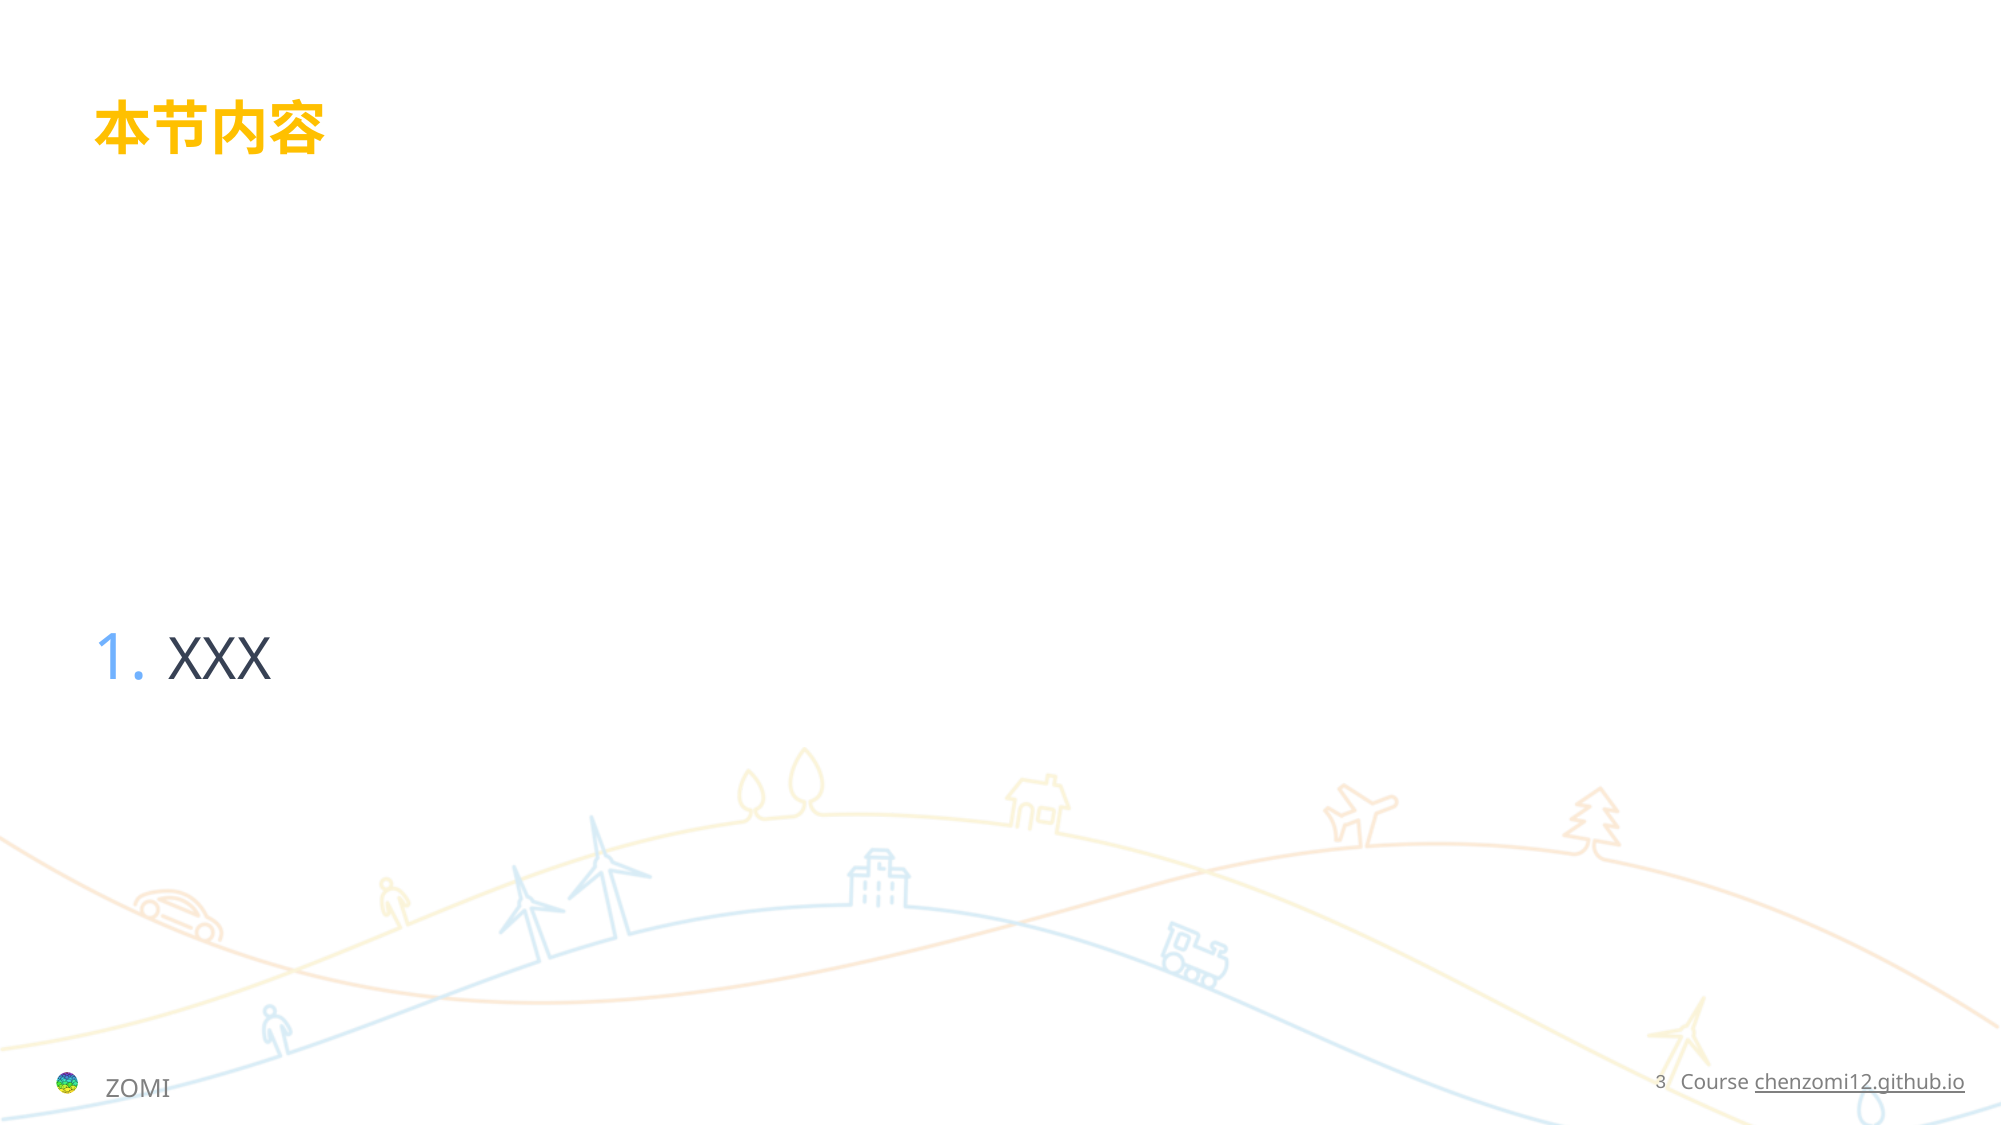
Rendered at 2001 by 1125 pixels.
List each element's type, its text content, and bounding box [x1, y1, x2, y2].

picture [57, 1073, 77, 1093]
list XXX [79, 210, 1910, 1033]
title 本节内容 [79, 78, 1910, 175]
